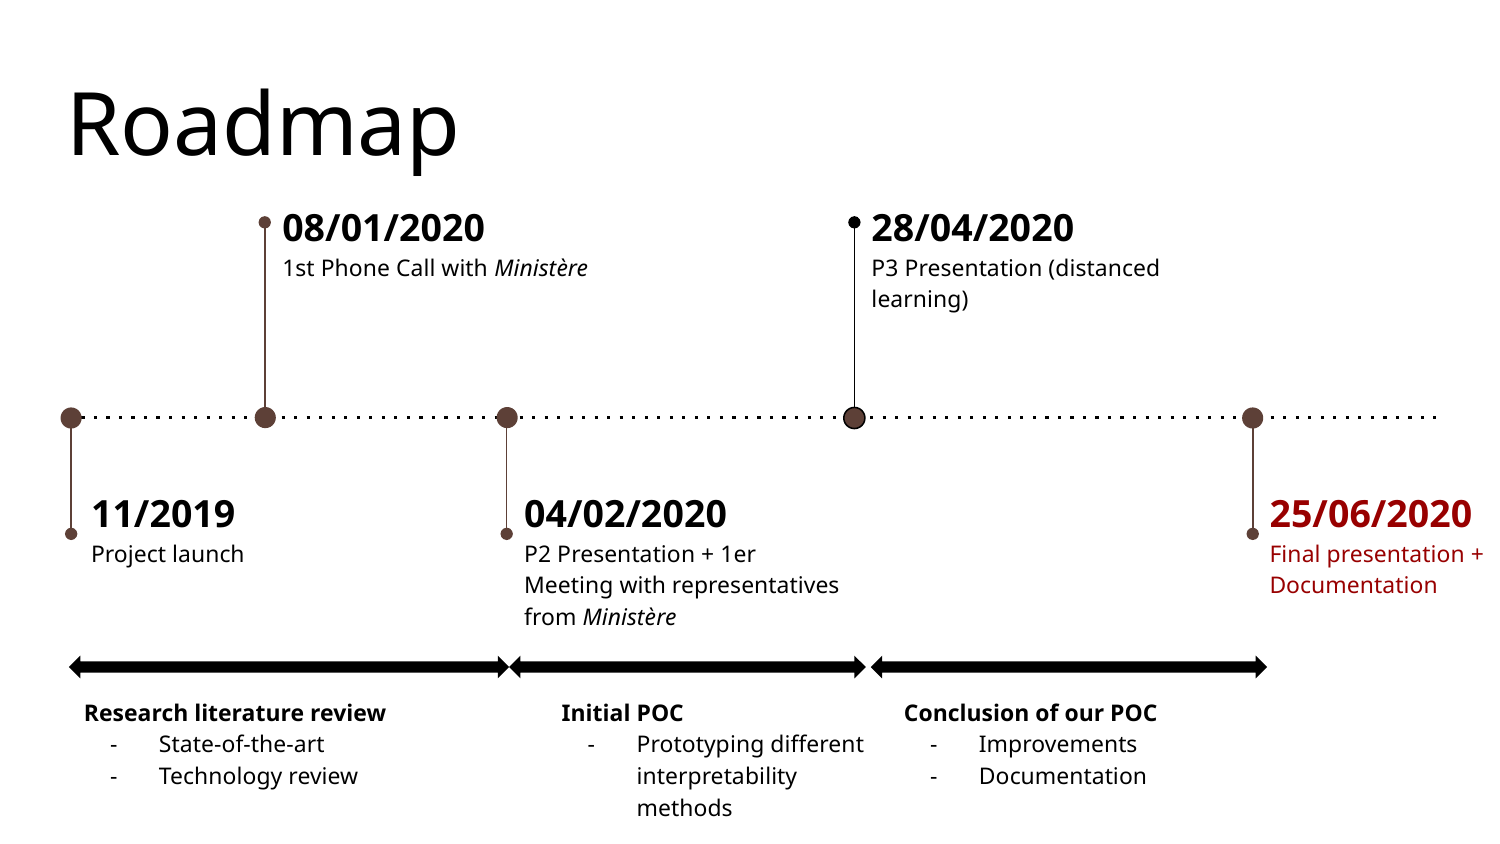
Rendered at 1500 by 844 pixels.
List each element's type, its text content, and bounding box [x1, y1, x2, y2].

list 11/2019 Project launch [76, 468, 433, 661]
text_box Initial POC Prototyping different interpretability methods [546, 679, 888, 816]
text_box Conclusion of our POC Improvements Documentation [888, 679, 1246, 816]
list 28/04/2020 P3 Presentation (distanced learning) [856, 182, 1213, 363]
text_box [60, 407, 82, 535]
list 25/06/2020 Final presentation + Documentation [1254, 468, 1500, 668]
title Roadmap [51, 51, 1449, 189]
text_box [870, 655, 1268, 679]
text_box Research literature review State-of-the-art Technology review [68, 679, 486, 816]
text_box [1241, 407, 1264, 535]
text_box [509, 655, 866, 679]
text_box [843, 222, 866, 429]
list 08/01/2020 1st Phone Call with Ministère [267, 189, 624, 362]
text_box [79, 666, 497, 804]
text_box [68, 655, 509, 679]
list 04/02/2020 P2 Presentation + 1er Meeting with representatives from Ministère [509, 468, 866, 666]
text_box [254, 222, 277, 429]
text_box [496, 406, 518, 535]
